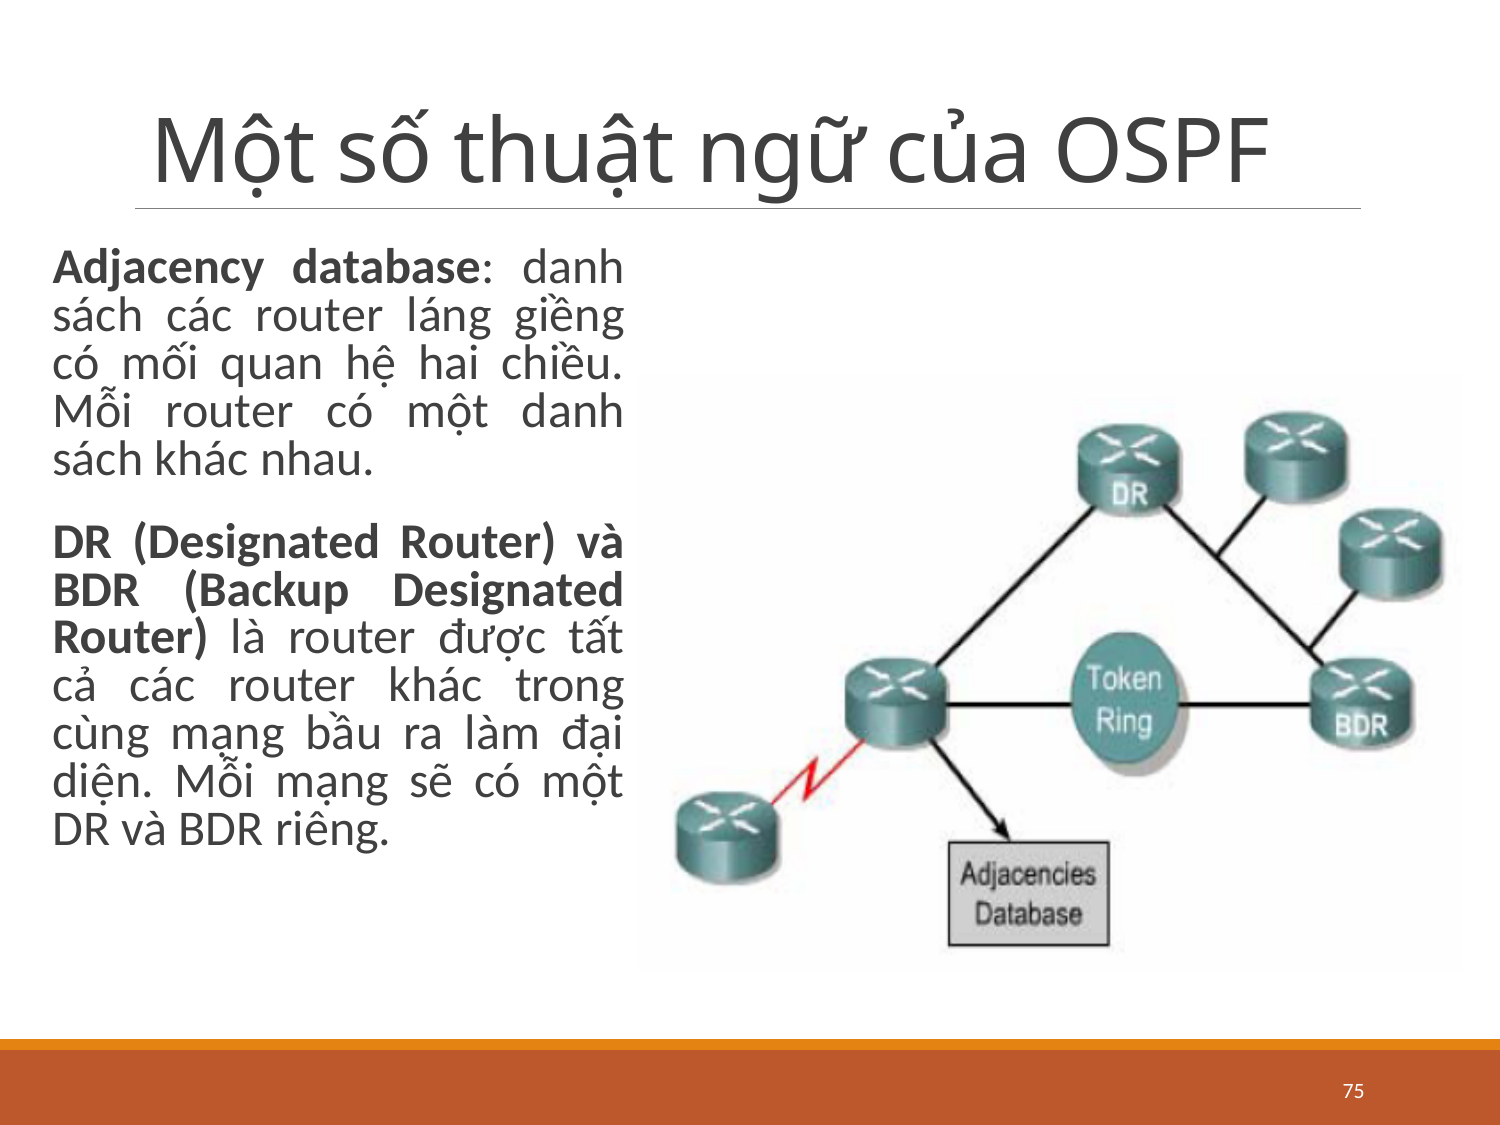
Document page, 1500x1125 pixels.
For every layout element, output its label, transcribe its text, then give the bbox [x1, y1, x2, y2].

list Adjacency database: danh sách các router láng giềng có mối quan hệ hai chiều. Mỗi router có một danh sách khác nhau. DR (Designated Router) và BDR (Backup Designated Router) là router được tất cả các router khác trong cùng mạng bầu ra làm đại diện. Mỗi mạng sẽ có một DR và BDR riêng. [37, 237, 625, 975]
slide_number 75 [1218, 1059, 1380, 1120]
picture [636, 374, 1463, 976]
title Một số thuật ngữ của OSPF [135, 47, 1373, 209]
